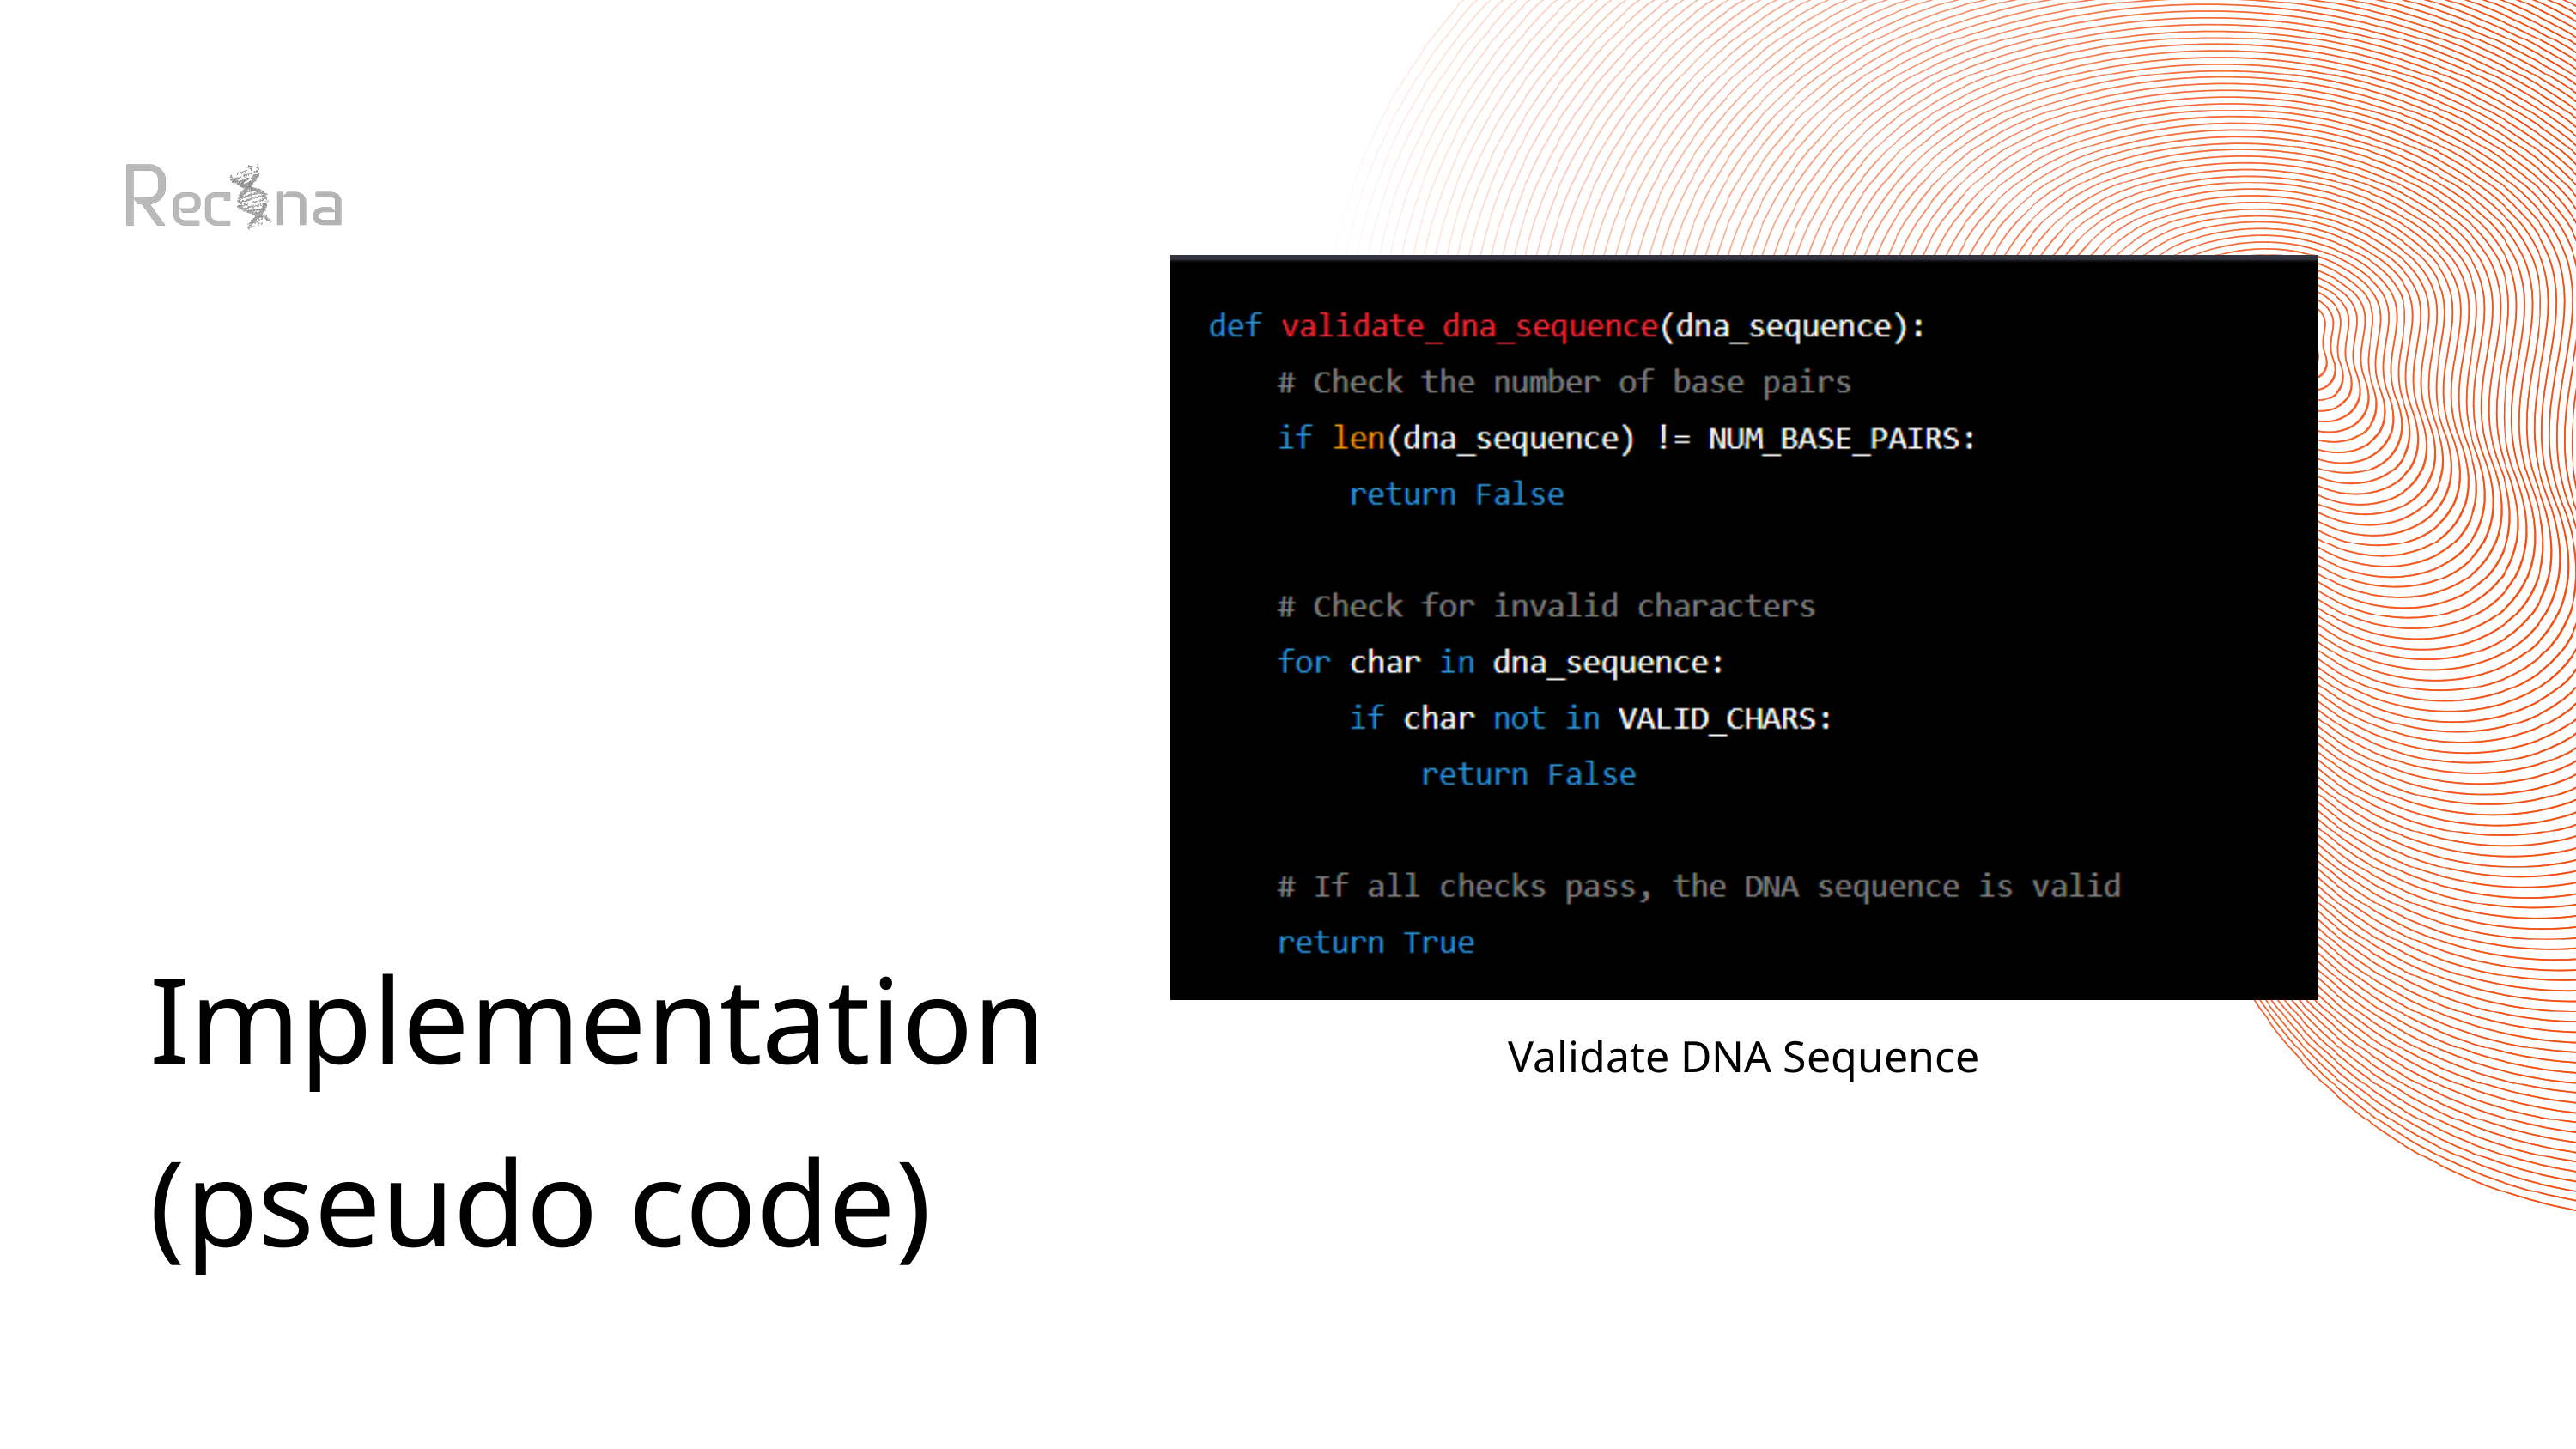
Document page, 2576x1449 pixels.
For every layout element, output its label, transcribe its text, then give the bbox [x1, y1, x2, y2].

picture [1170, 0, 2576, 1229]
picture [85, 101, 381, 303]
text_box Implementation (pseudo code) [149, 905, 1358, 1270]
